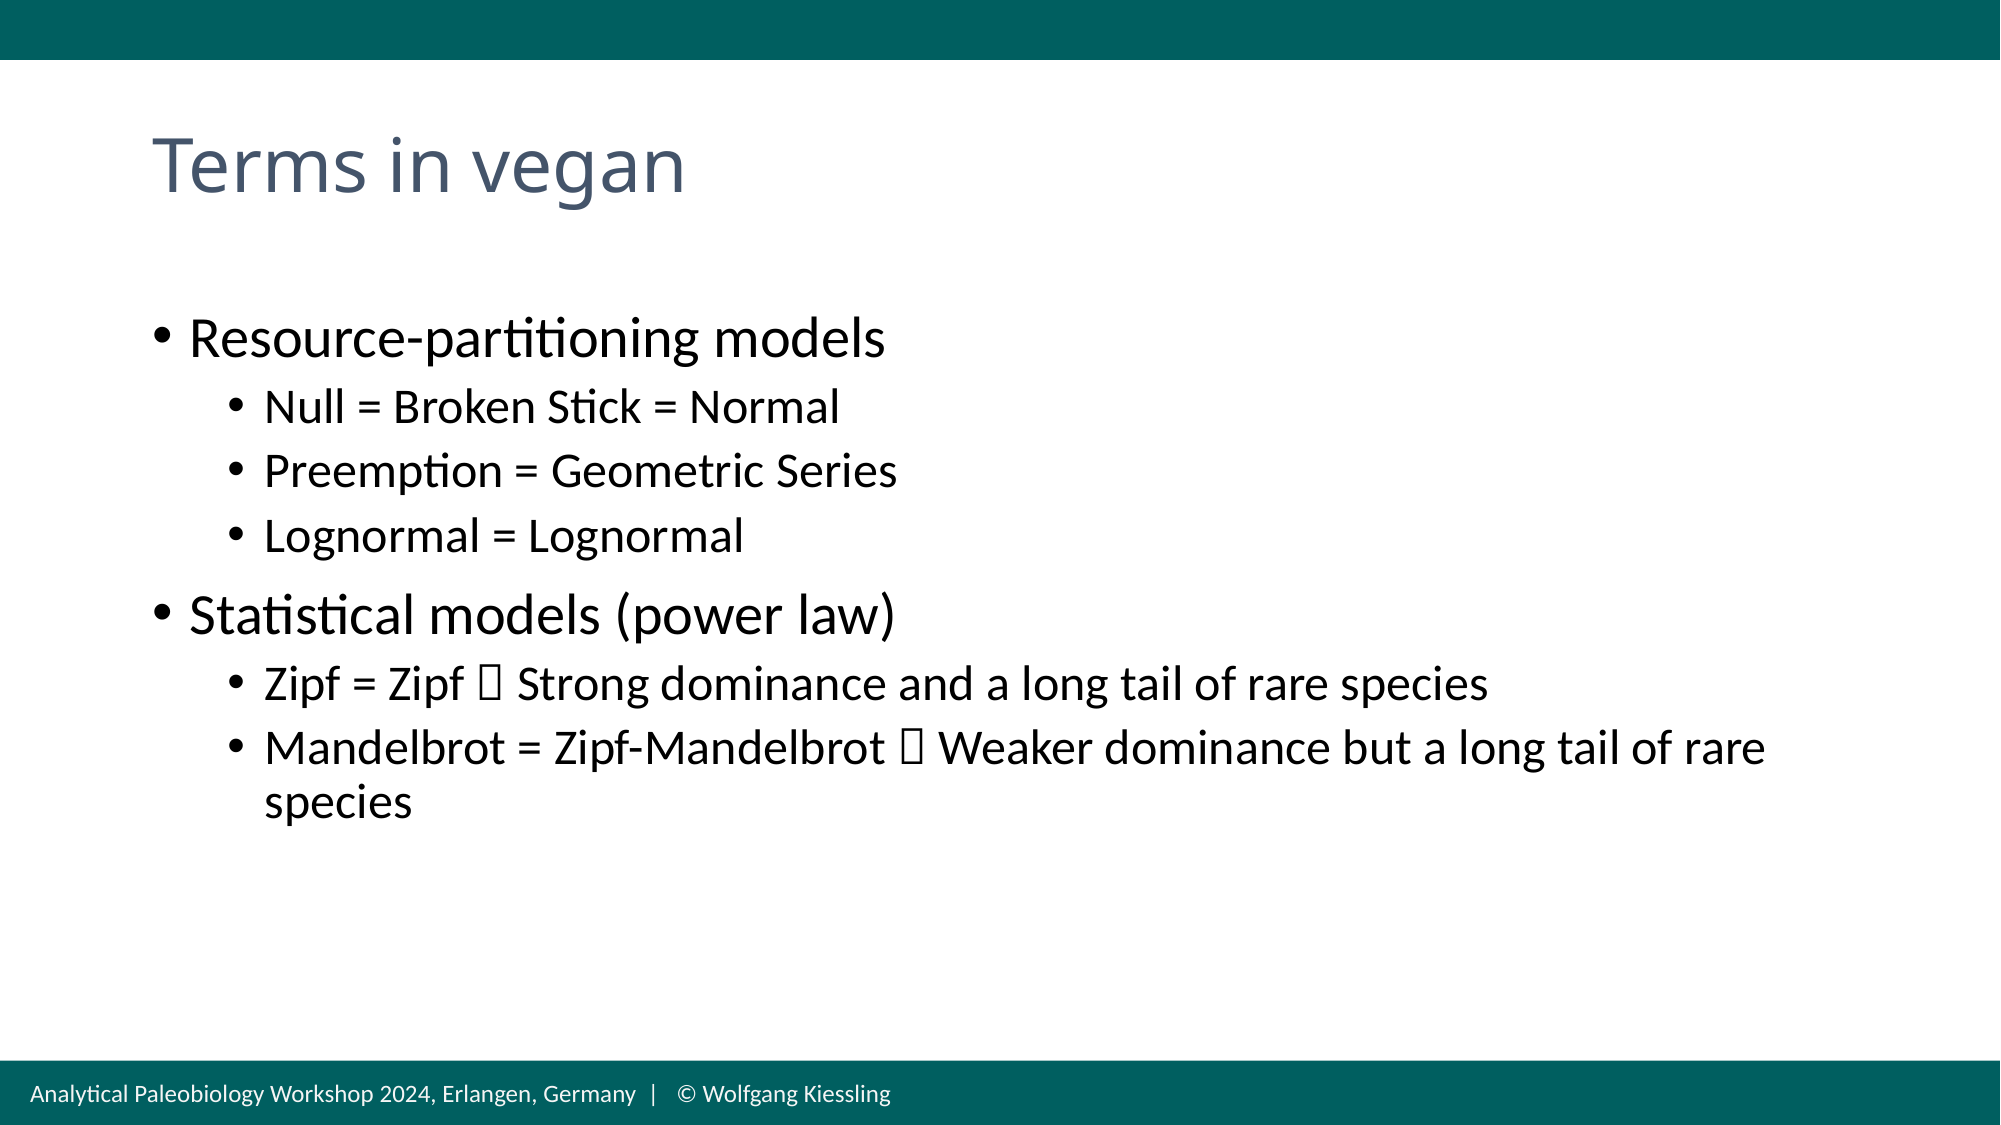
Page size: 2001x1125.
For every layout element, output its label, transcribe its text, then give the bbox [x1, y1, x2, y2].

title Terms in vegan [137, 59, 1863, 278]
list Resource-partitioning models Null = Broken Stick = Normal Preemption = Geometric Series Lognormal = Lognormal Statistical models (power law) Zipf = Zipf  Strong dominance and a long tail of rare species Mandelbrot = Zipf-Mandelbrot  Weaker dominance but a long tail of rare species [137, 299, 1863, 1014]
